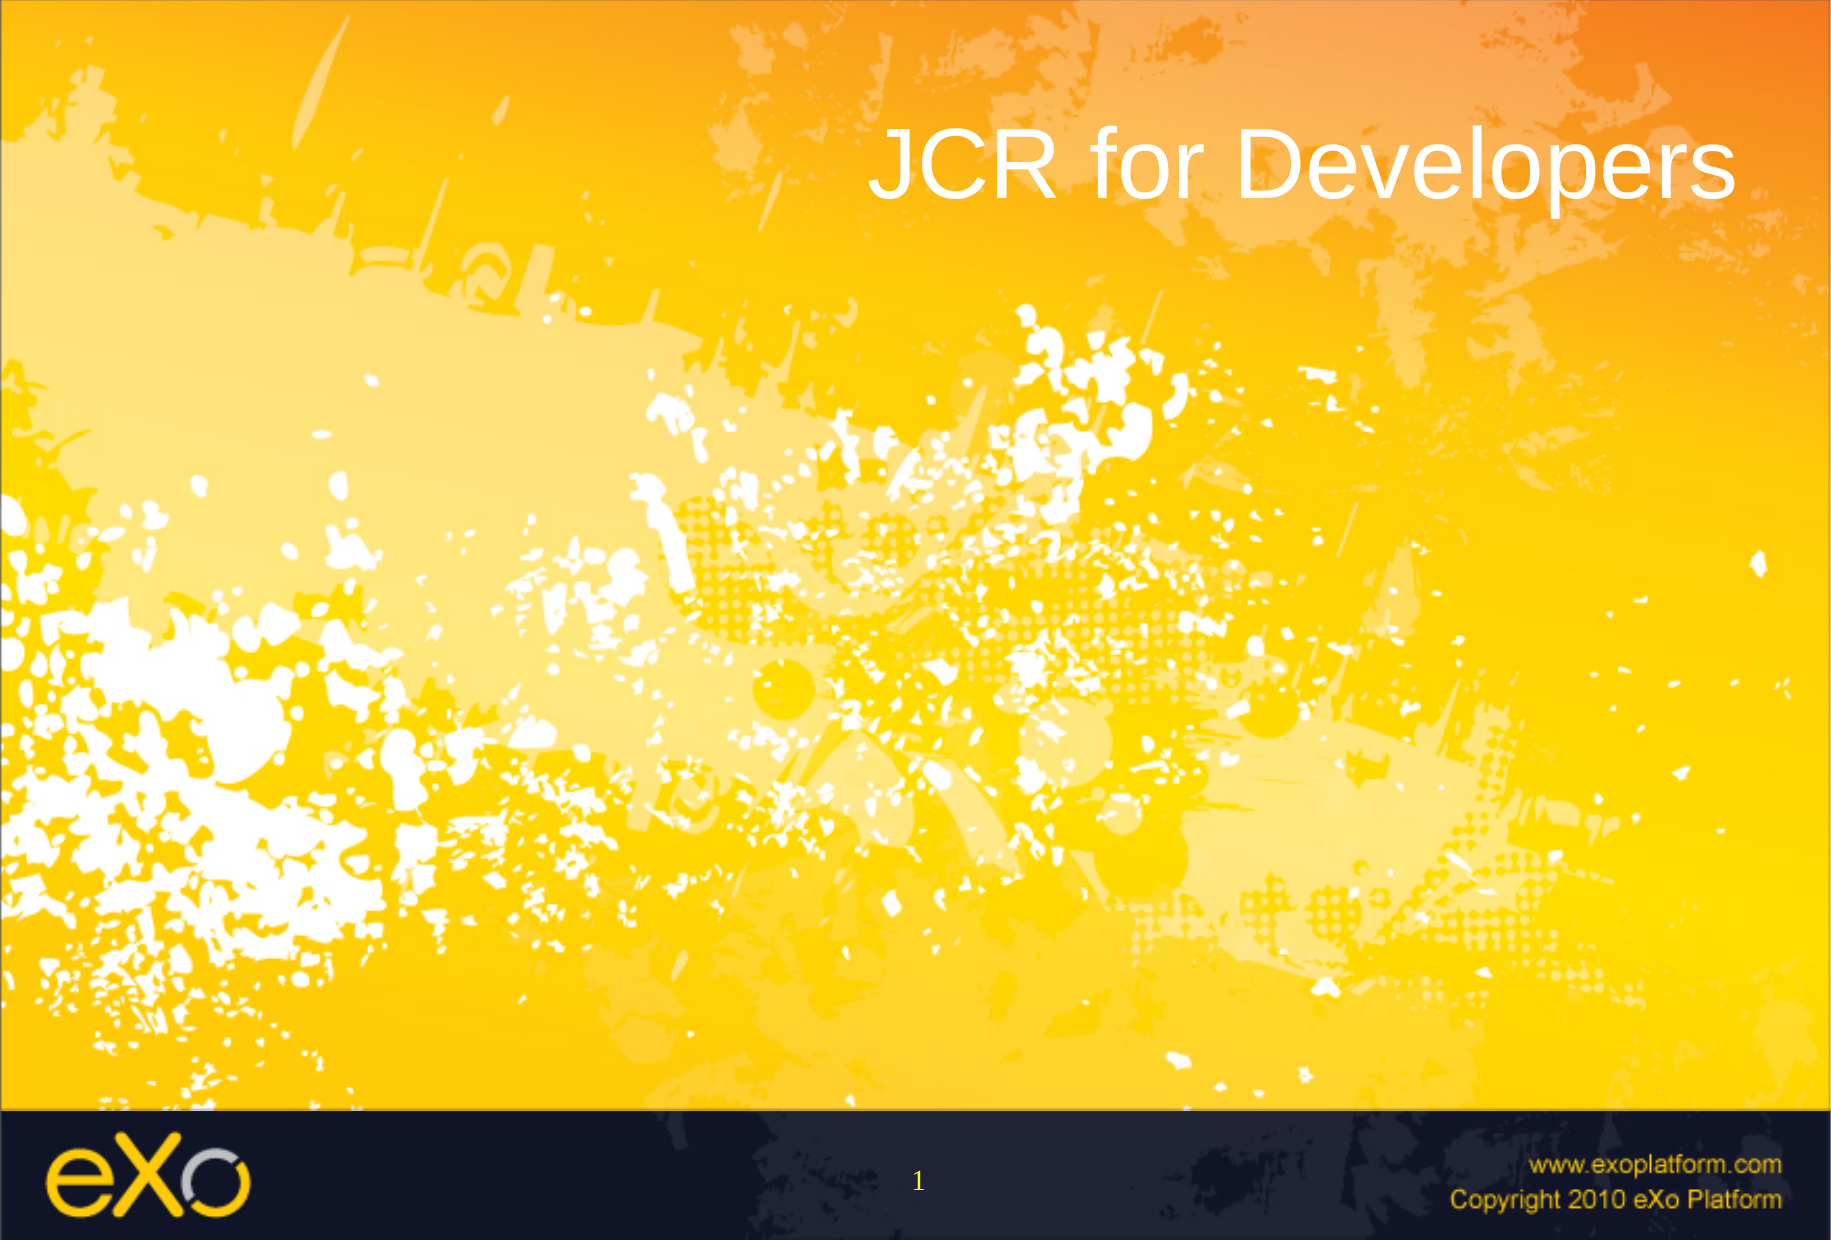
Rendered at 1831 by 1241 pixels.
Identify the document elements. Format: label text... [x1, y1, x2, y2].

picture [0, 0, 1831, 1240]
text_box JCR for Developers [91, 41, 1739, 287]
